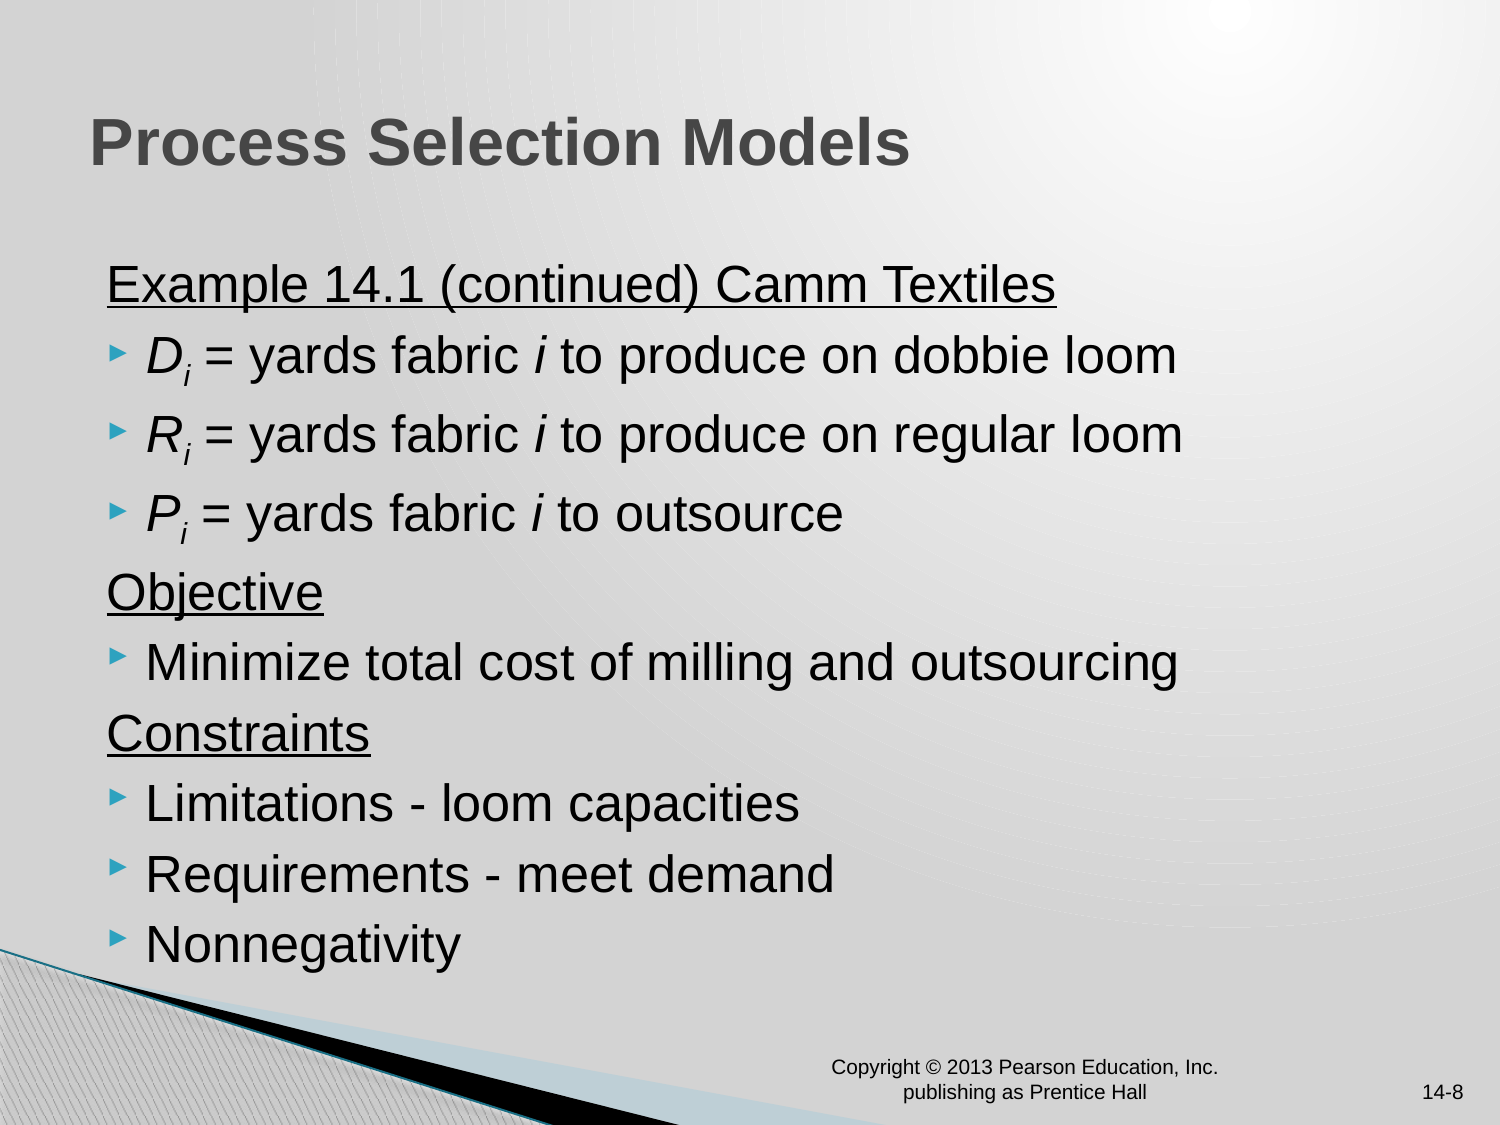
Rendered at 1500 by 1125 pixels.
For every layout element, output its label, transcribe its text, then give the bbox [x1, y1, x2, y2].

slide_number 14-8 [1362, 1051, 1479, 1112]
title Process Selection Models [75, 45, 1425, 233]
footer Copyright © 2013 Pearson Education, Inc. publishing as Prentice Hall [812, 1051, 1238, 1112]
list Example 14.1 (continued) Camm Textiles Di = yards fabric i to produce on dobbie loom Ri = yards fabric i to produce on regular loom Pi = yards fabric i to outsource Objective Minimize total cost of milling and outsourcing Constraints Limitations - loom capacities Requirements - meet demand Nonnegativity [74, 242, 1426, 986]
